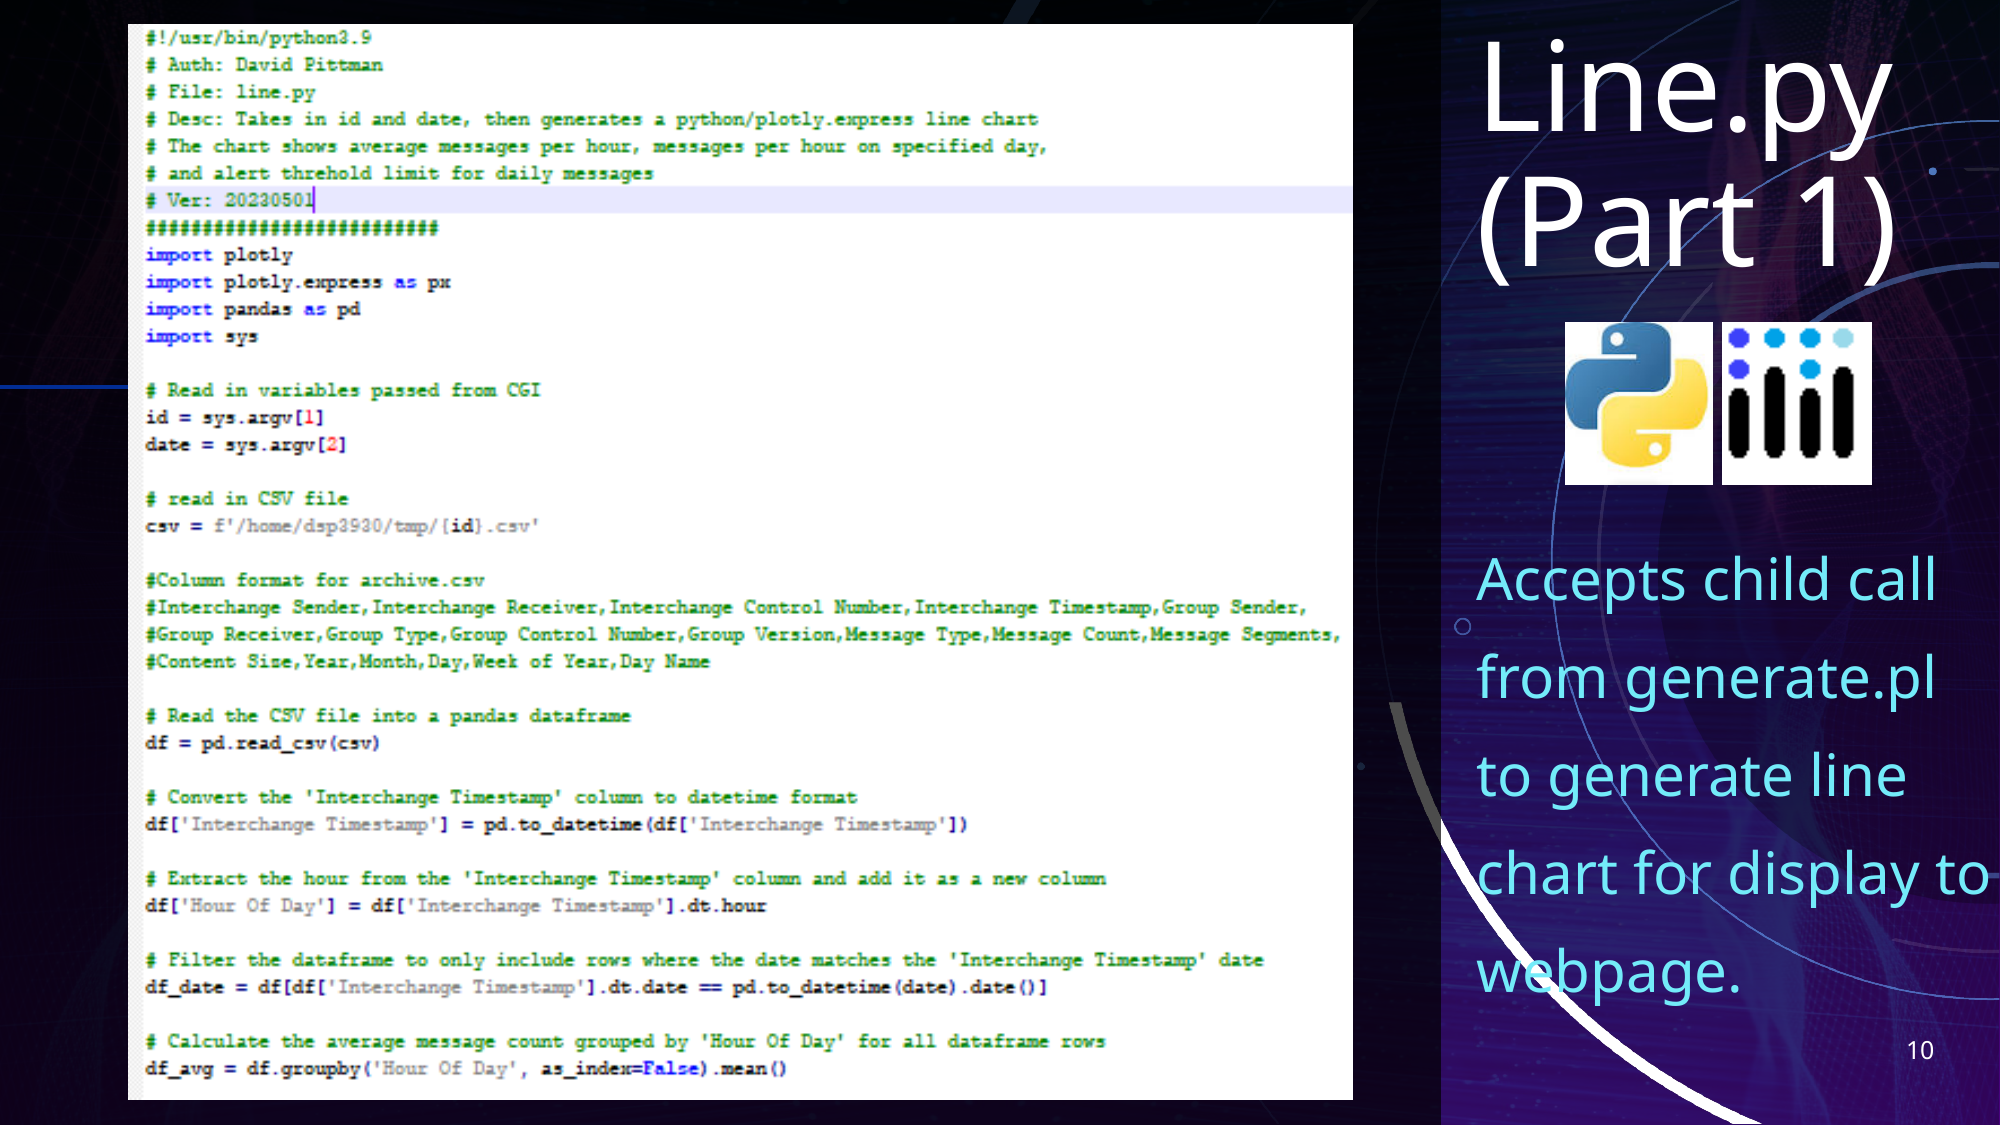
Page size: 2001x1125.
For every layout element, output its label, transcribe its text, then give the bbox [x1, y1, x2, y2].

list Accepts child call from generate.pl to generate line chart for display to webpage. [1461, 506, 2000, 1125]
picture [128, 0, 2000, 1124]
title Line.py (Part 1) [1461, 48, 1968, 301]
